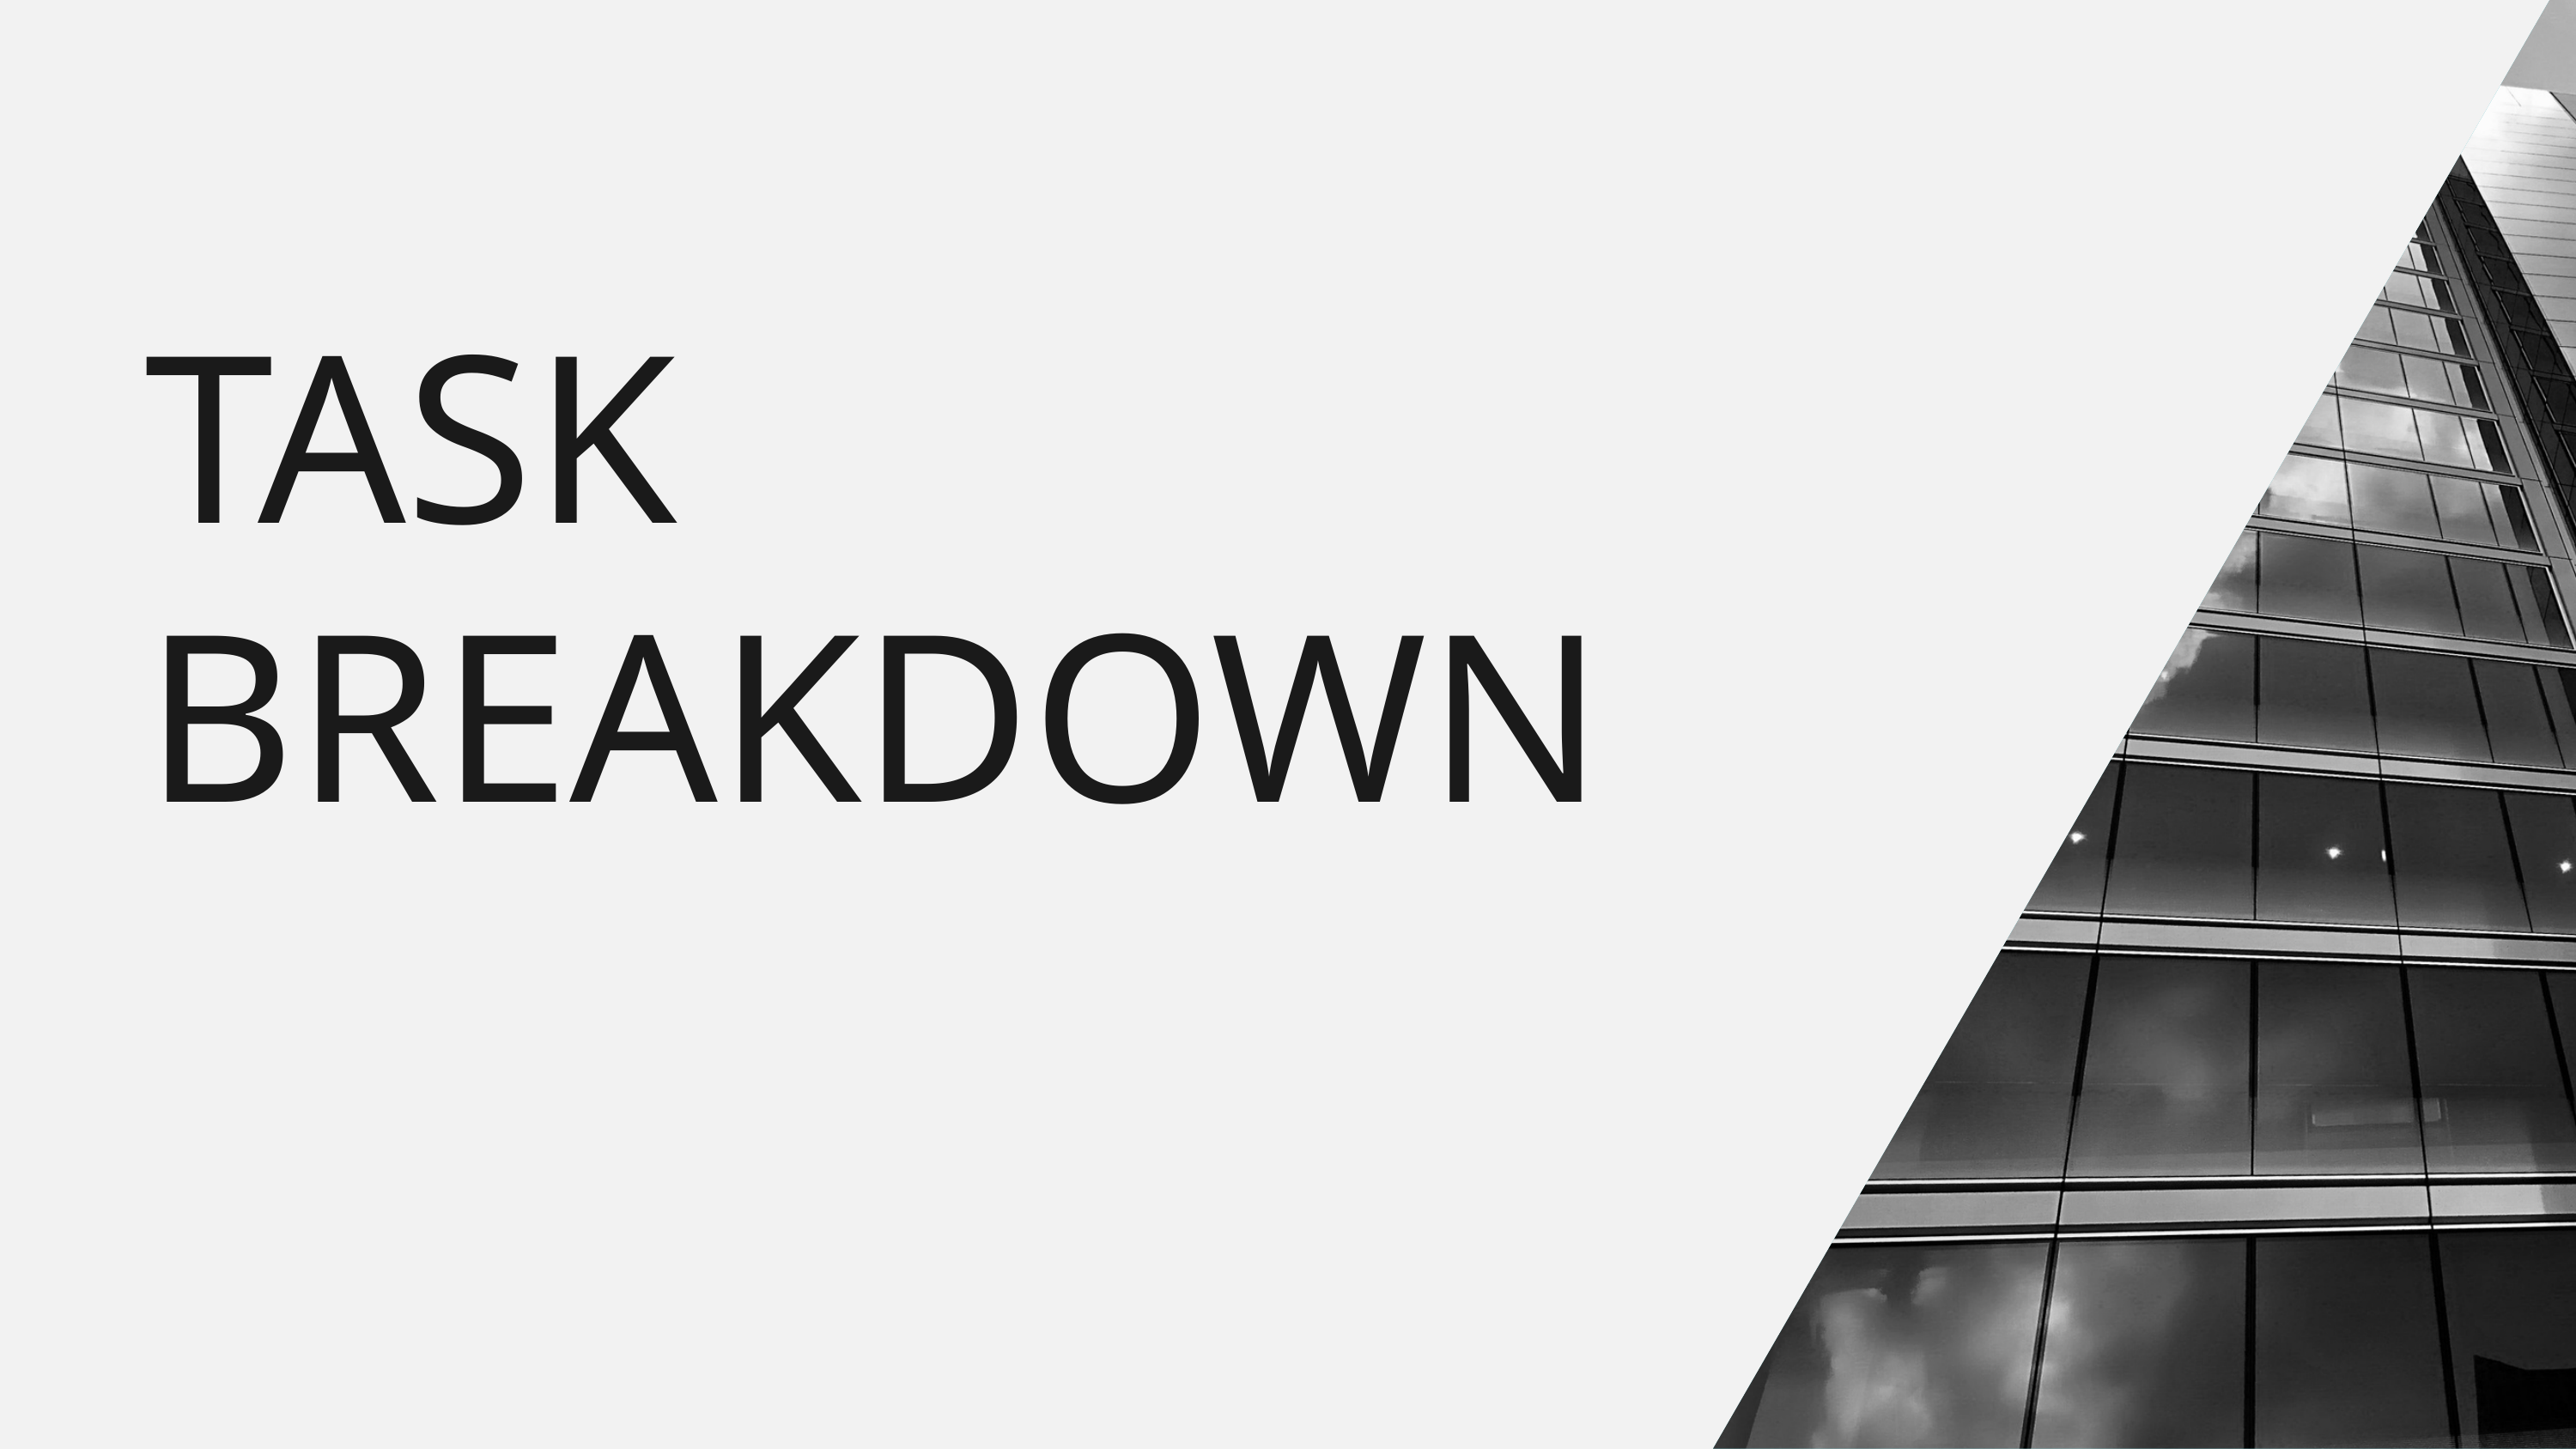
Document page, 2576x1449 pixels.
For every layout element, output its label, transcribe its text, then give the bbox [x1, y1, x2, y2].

text_box TASK BREAKDOWN [144, 290, 1649, 849]
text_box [1712, 0, 2576, 1449]
